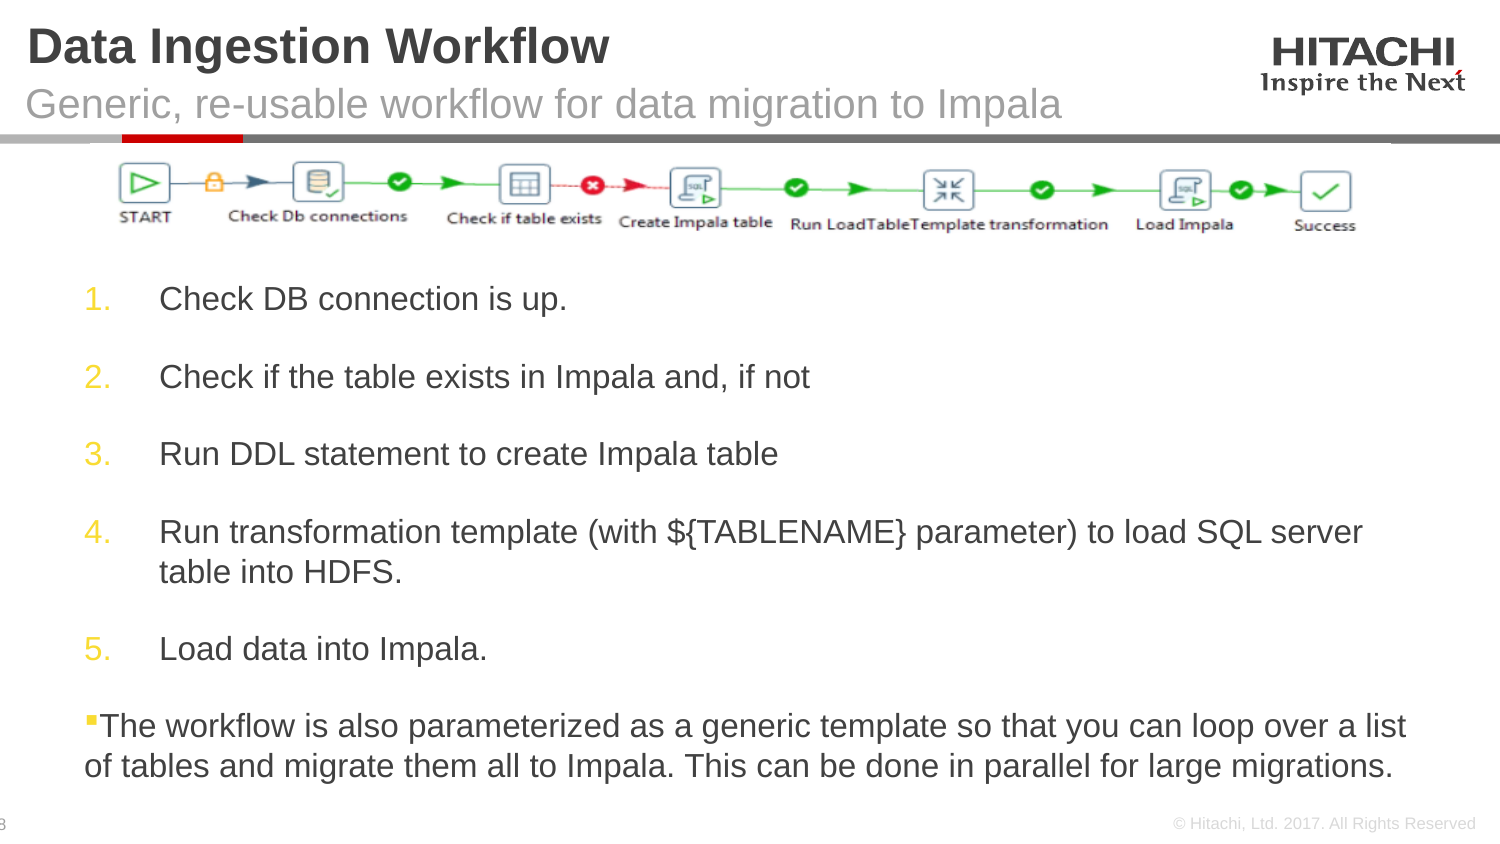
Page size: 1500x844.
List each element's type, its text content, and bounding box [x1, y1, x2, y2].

title Data Ingestion Workflow [12, 0, 1096, 68]
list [90, 143, 1391, 262]
text_box Generic, re-usable workflow for data migration to Impala [10, 68, 1398, 140]
text_box Check DB connection is up. Check if the table exists in Impala and, if not Run DDL statement to create Impala table Run transformation template (with ${TABLENAME} parameter) to load SQL server table into HDFS. Load data into Impala. The workflow is also parameterized as a generic template so that you can loop over a list of tables and migrate them all to Impala. This can be done in parallel for large migrations. [69, 270, 1457, 844]
